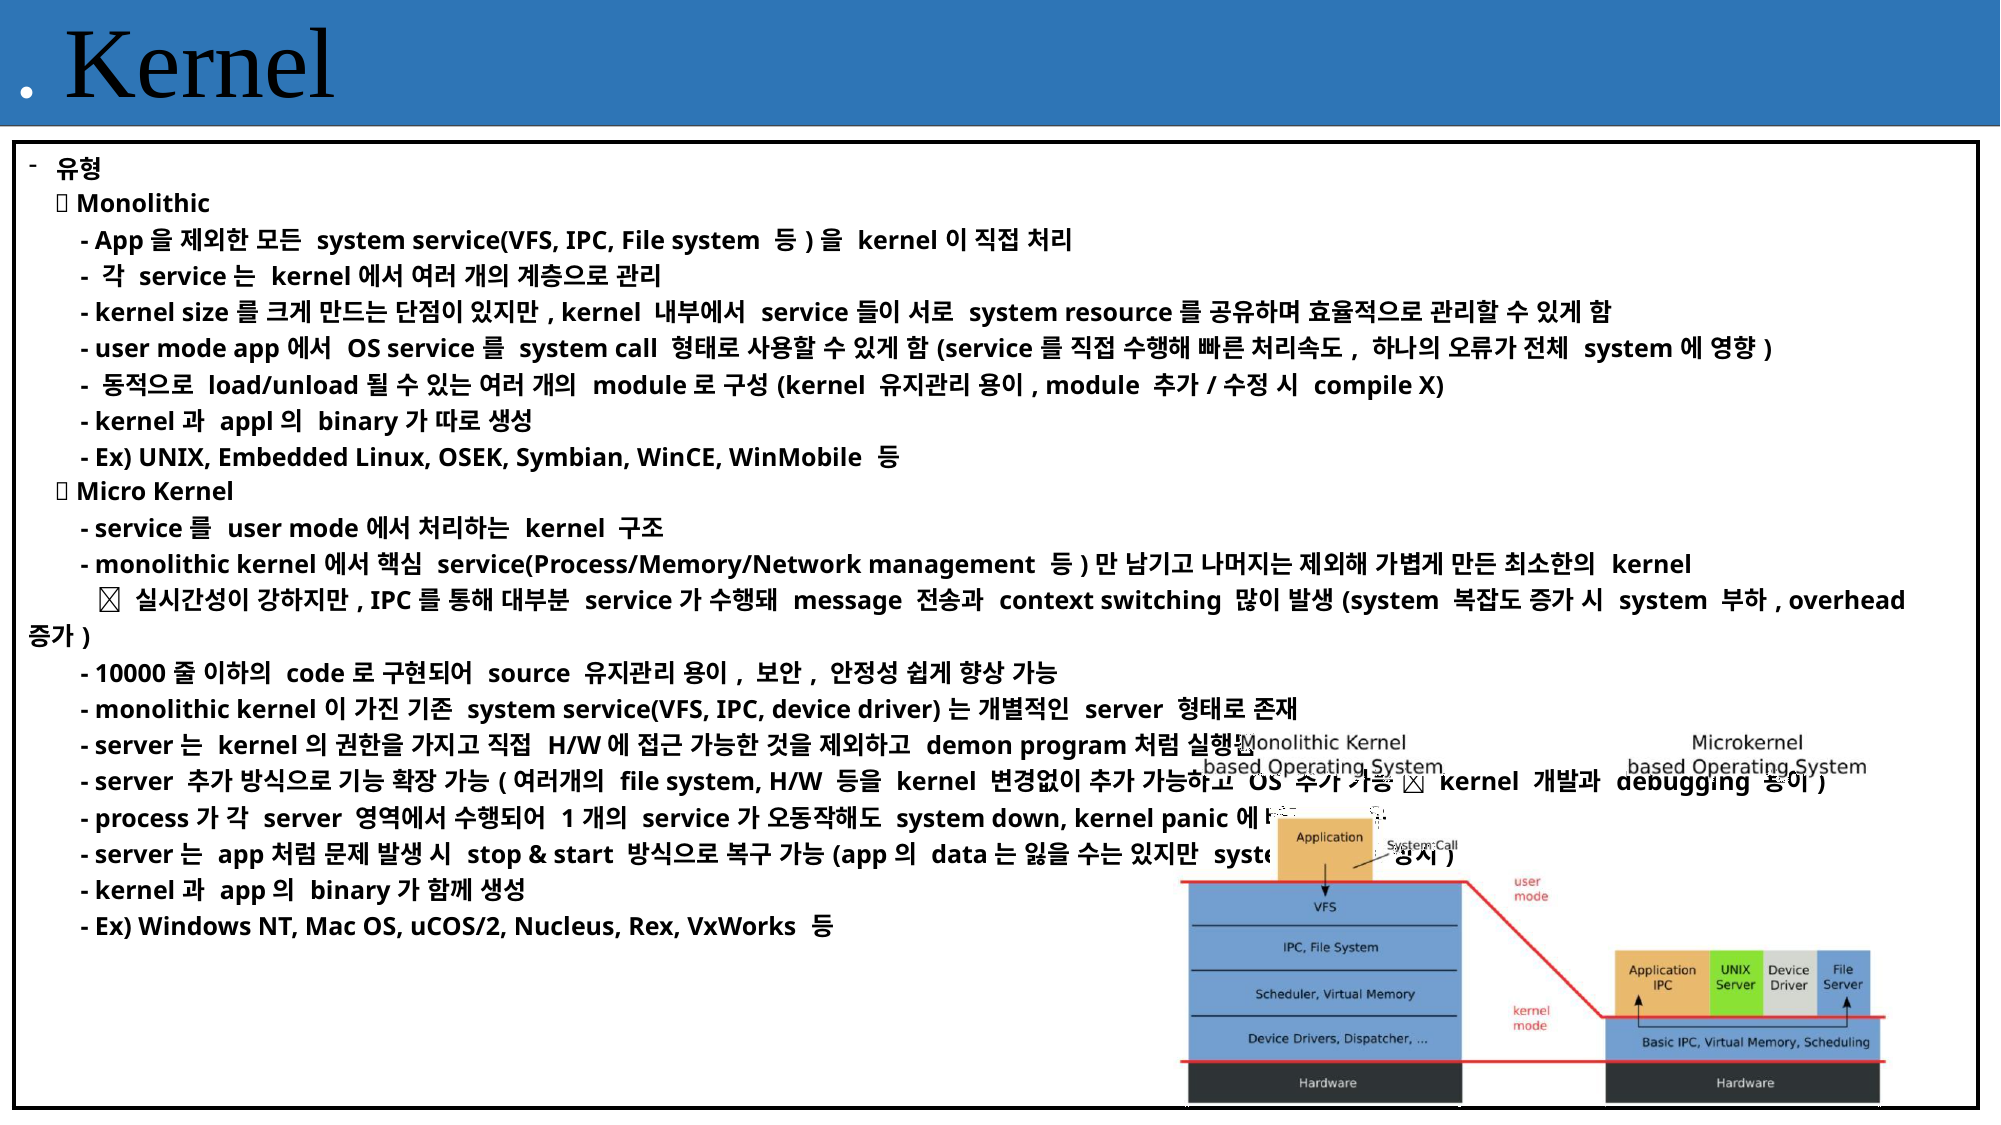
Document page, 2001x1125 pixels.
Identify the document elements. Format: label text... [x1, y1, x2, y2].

picture [1173, 728, 1893, 1109]
text_box . Kernel [0, 0, 2000, 126]
table_header 유형  Monolithic - App을 제외한 모든 system service(VFS, IPC, File system 등)을 kernel이 직접 처리 - 각 service는 kernel에서 여러 개의 계층으로 관리 - kernel size를 크게 만드는 단점이 있지만, kernel 내부에서 service들이 서로 system resource를 공유하며 효율적으로 관리할 수 있게 함 - user mode app에서 OS service를 system call 형태로 사용할 수 있게 함(service를 직접 수행해 빠른 처리속도, 하나의 오류가 전체 system에 영향) - 동적으로 load/unload될 수 있는 여러 개의 module로 구성(kernel 유지관리 용이, module 추가/수정 시 compile X) - kernel과 appl의 binary가 따로 생성 - Ex) UNIX, Embedded Linux, OSEK, Symbian, WinCE, WinMobile 등  Micro Kernel - service를 user mode에서 처리하는 kernel 구조 - monolithic kernel에서 핵심 service(Process/Memory/Network management 등)만 남기고 나머지는 제외해 가볍게 만든 최소한의 kernel  실시간성이 강하지만, IPC를 통해 대부분 service가 수행돼 message 전송과 context switching 많이 발생(system 복잡도 증가 시 system 부하, overhead 증가) - 10000줄 이하의 code로 구현되어 source 유지관리 용이, 보안, 안정성 쉽게 향상 가능 - monolithic kernel이 가진 기존 system service(VFS, IPC, device driver)는 개별적인 server 형태로 존재 - server는 kernel의 권한을 가지고 직접 H/W에 접근 가능한 것을 제외하고 demon program처럼 실행됨 - server 추가 방식으로 기능 확장 가능(여러개의 file system, H/W 등을 kernel 변경없이 추가 가능하고 OS 추가 가능  kernel 개발과 debugging 용이) - process가 각 server 영역에서 수행되어 1개의 service가 오동작해도 system down, kernel panic에 빠지지 않음 - server는 app처럼 문제 발생 시 stop & start 방식으로 복구 가능(app의 data는 잃을 수는 있지만 system 멈춤은 방지) - kernel과 app의 binary가 함께 생성 - Ex) Windows NT, Mac OS, uCOS/2, Nucleus, Rex, VxWorks 등 [16, 144, 1976, 1106]
